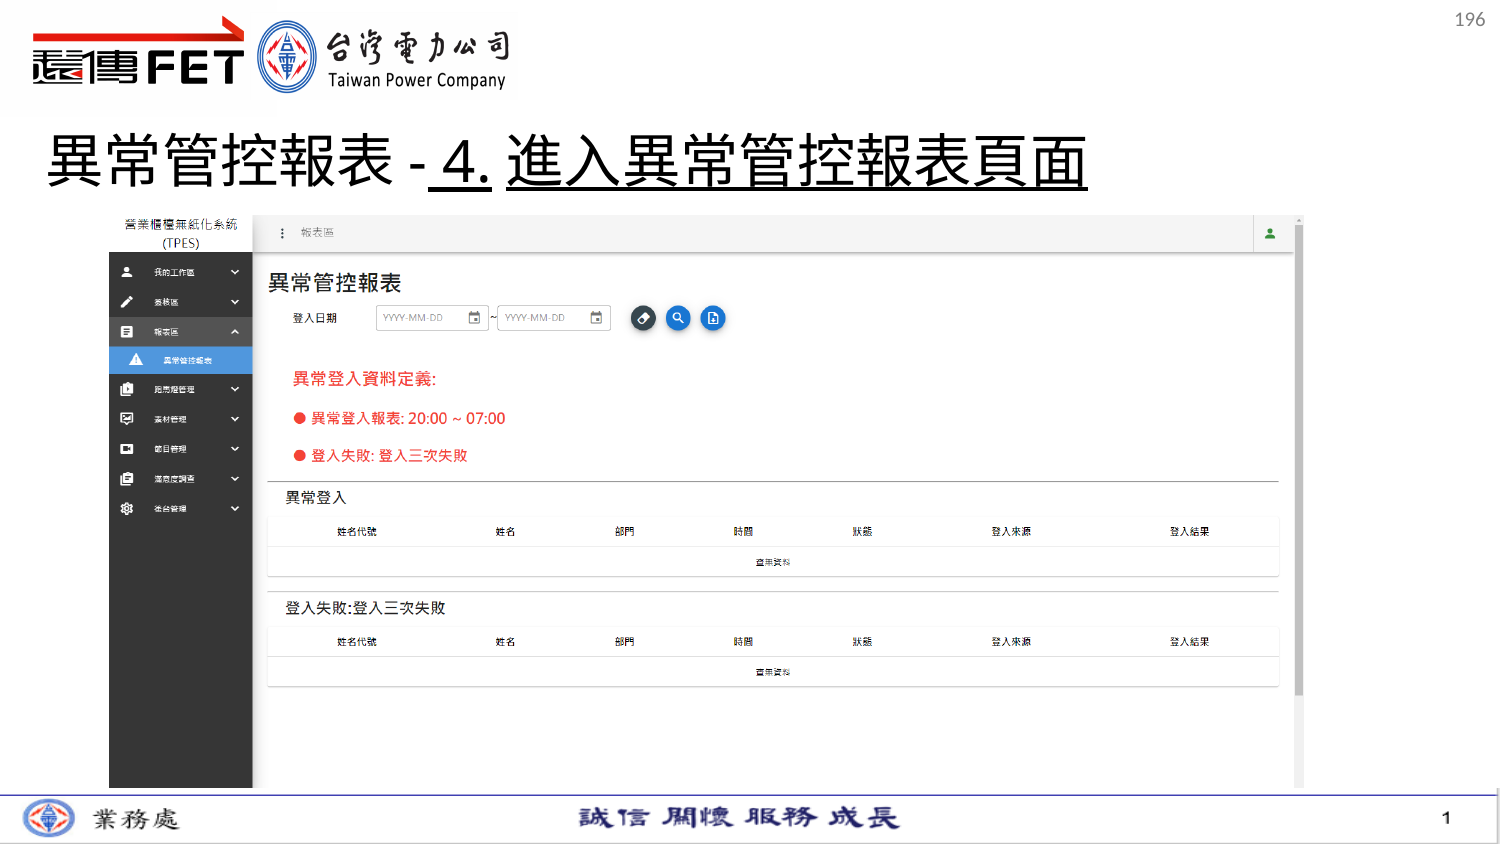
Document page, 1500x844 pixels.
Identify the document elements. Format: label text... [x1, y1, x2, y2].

picture [0, 0, 519, 117]
picture [0, 214, 1500, 844]
text_box 異常管控報表- 4.進入異常管控報表頁面 [30, 117, 1500, 217]
